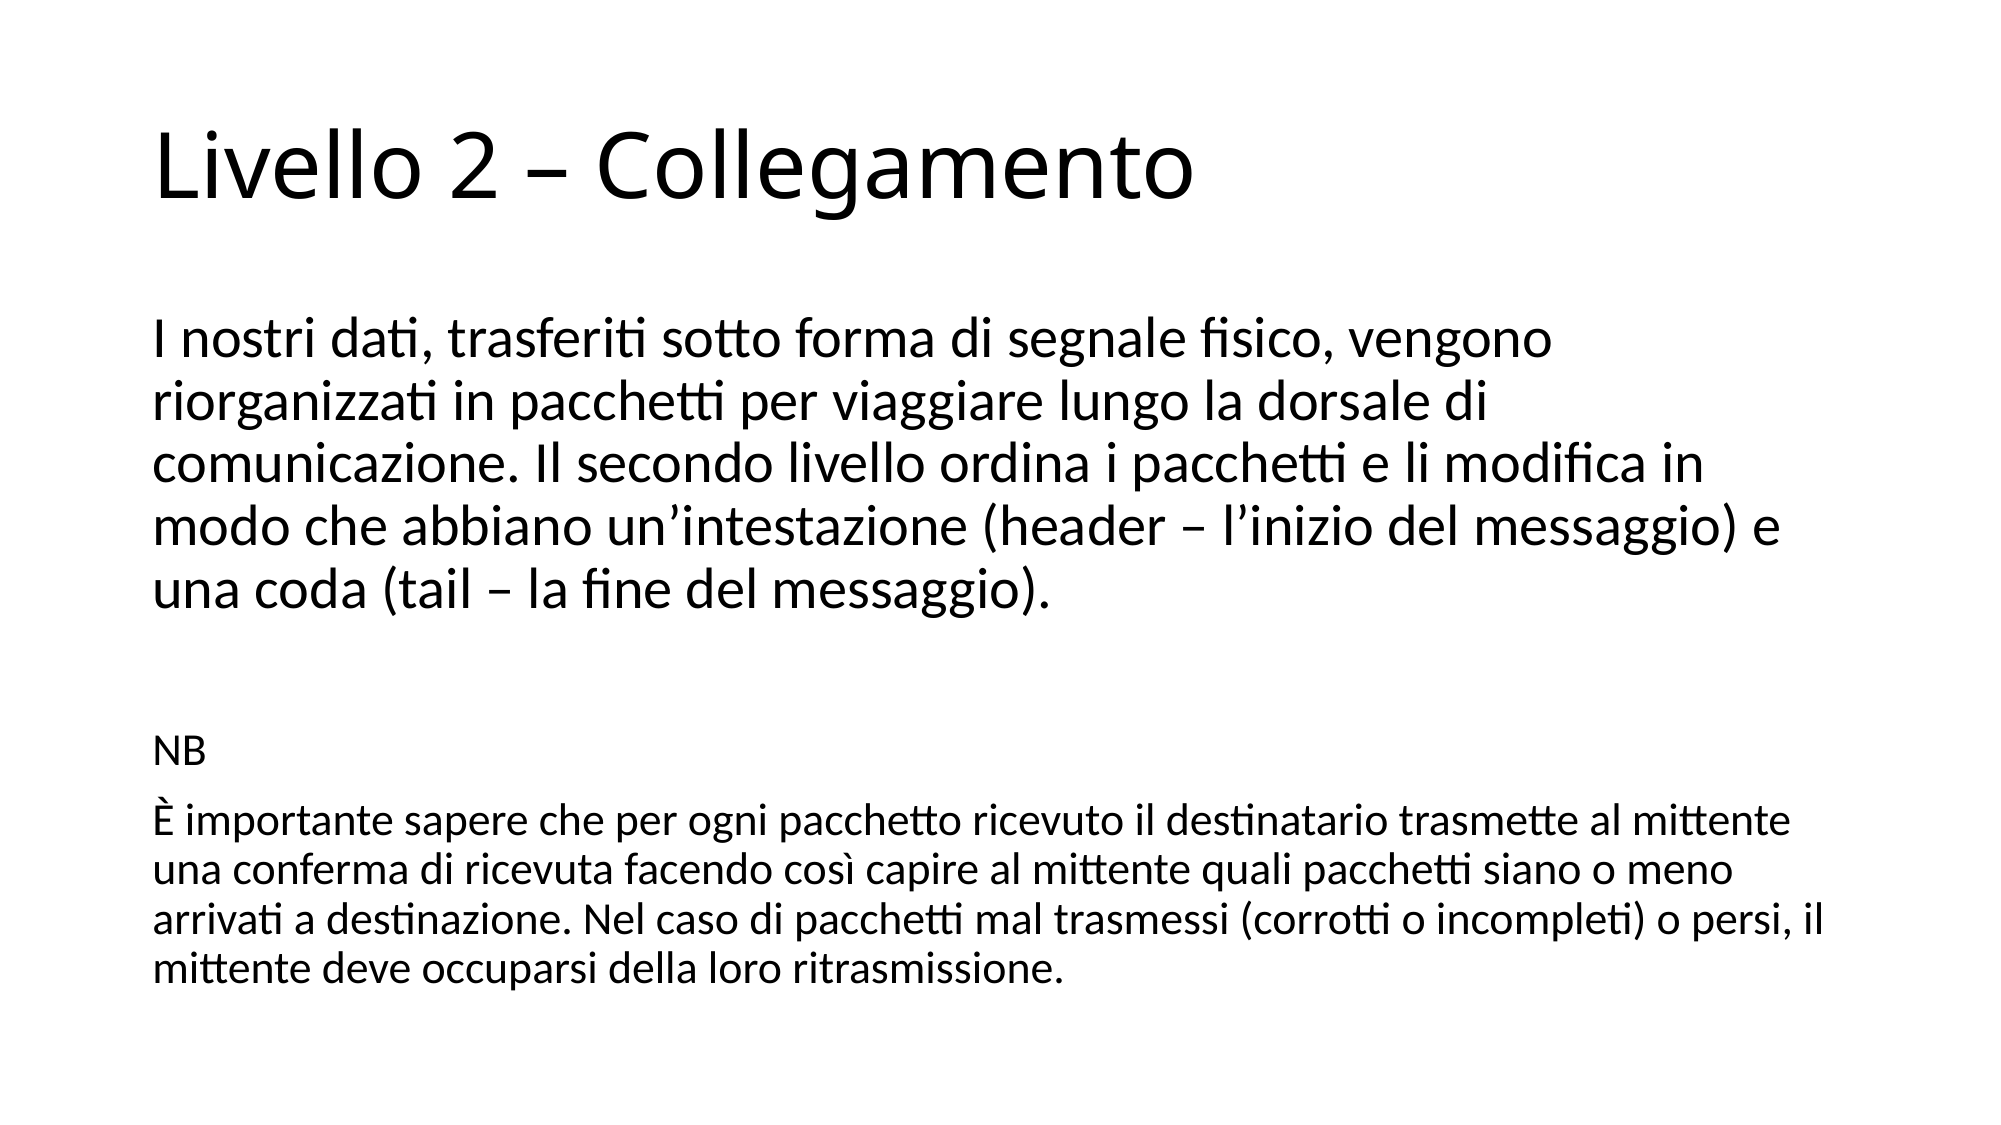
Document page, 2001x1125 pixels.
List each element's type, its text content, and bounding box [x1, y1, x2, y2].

list I nostri dati, trasferiti sotto forma di segnale fisico, vengono riorganizzati in pacchetti per viaggiare lungo la dorsale di comunicazione. Il secondo livello ordina i pacchetti e li modifica in modo che abbiano un’intestazione (header – l’inizio del messaggio) e una coda (tail – la fine del messaggio). NB È importante sapere che per ogni pacchetto ricevuto il destinatario trasmette al mittente una conferma di ricevuta facendo così capire al mittente quali pacchetti siano o meno arrivati a destinazione. Nel caso di pacchetti mal trasmessi (corrotti o incompleti) o persi, il mittente deve occuparsi della loro ritrasmissione. [137, 299, 1863, 1014]
title Livello 2 – Collegamento [137, 59, 1863, 278]
